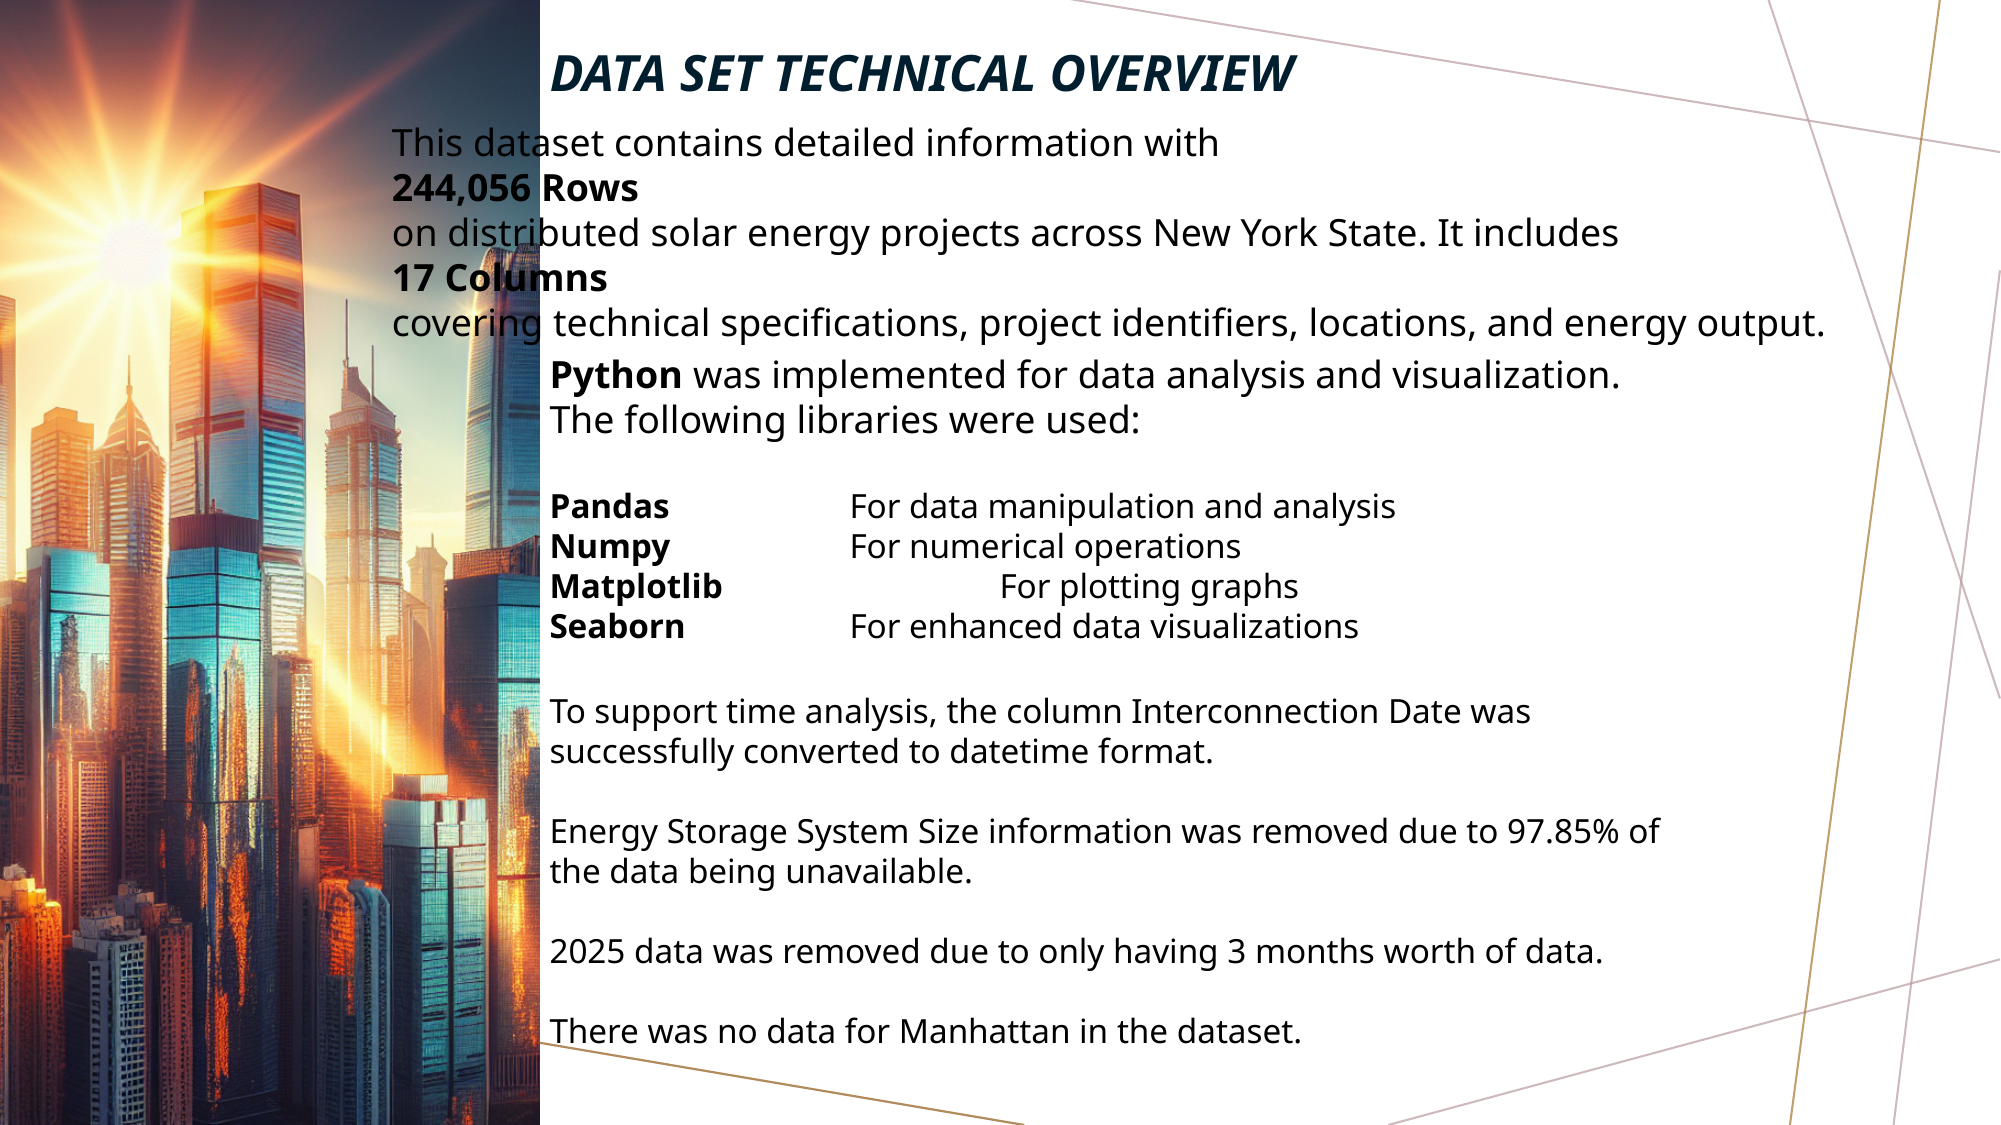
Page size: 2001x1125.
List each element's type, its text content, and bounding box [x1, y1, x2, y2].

text_box This dataset contains detailed information with 244,056 Rows on distributed solar energy projects across New York State. It includes 17 Columns covering technical specifications, project identifiers, locations, and energy output. [540, 111, 1843, 397]
title Data SET Technical OVERVIEW [540, 0, 2000, 111]
picture [0, 0, 540, 1125]
text_box Python was implemented for data analysis and visualization. The following libraries were used: Pandas For data manipulation and analysis Numpy For numerical operations Matplotlib For plotting graphs Seaborn For enhanced data visualizations To support time analysis, the column Interconnection Date was successfully converted to datetime format. Energy Storage System Size information was removed due to 97.85% of the data being unavailable. 2025 data was removed due to only having 3 months worth of data. There was no data for Manhattan in the dataset. [540, 343, 1730, 1058]
